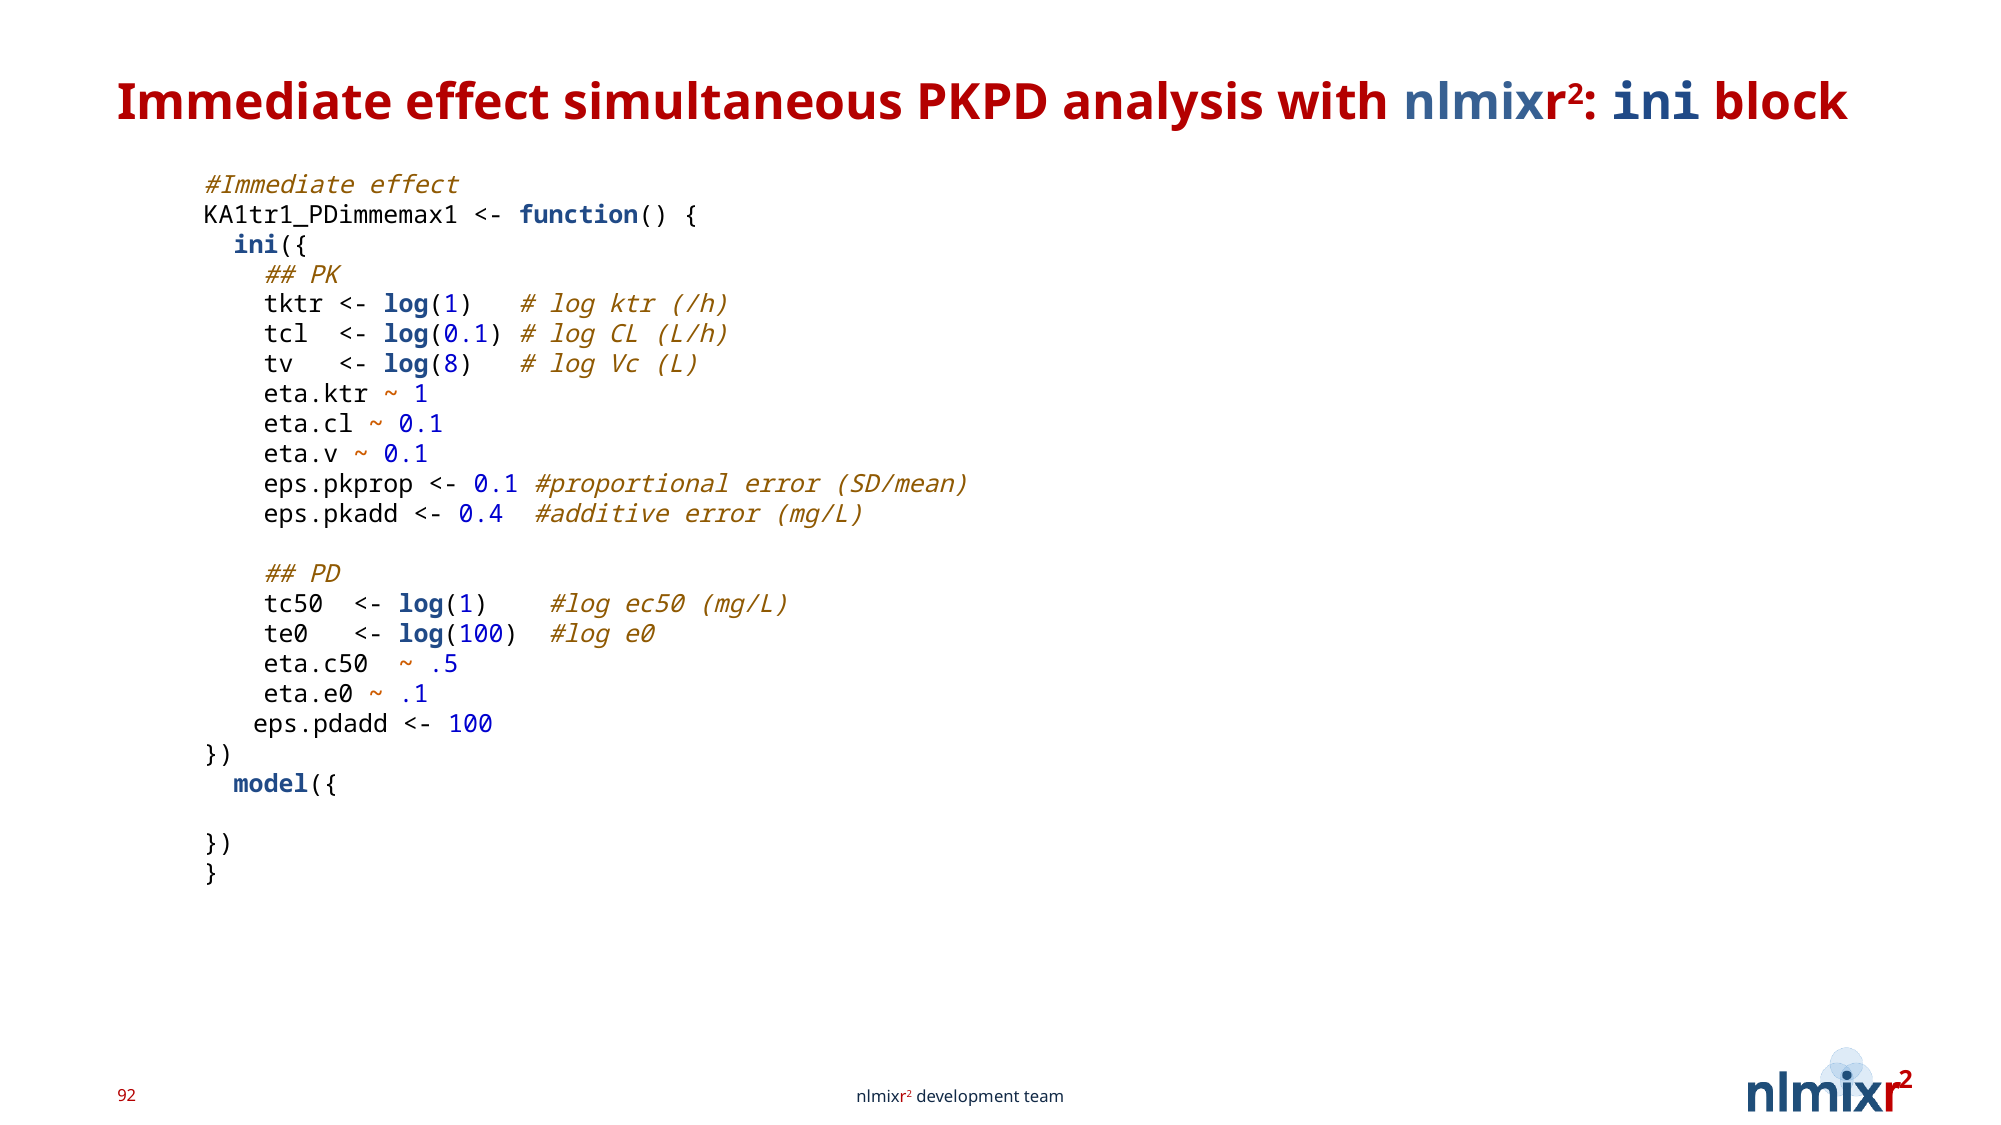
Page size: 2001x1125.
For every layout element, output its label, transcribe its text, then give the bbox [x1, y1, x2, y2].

title Immediate effect simultaneous PKPD analysis with nlmixr2: ini block [102, 18, 1898, 181]
footer nlmixr2 development team [354, 1076, 1567, 1115]
slide_number 92 [102, 1076, 276, 1115]
text_box #Immediate effect KA1tr1_PDimmemax1 <- function() { ini({ ## PK tktr <- log(1) # log ktr (/h) tcl <- log(0.1) # log CL (L/h) tv <- log(8) # log Vc (L) eta.ktr ~ 1 eta.cl ~ 0.1 eta.v ~ 0.1 eps.pkprop <- 0.1 #proportional error (SD/mean) eps.pkadd <- 0.4 #additive error (mg/L) ## PD tc50 <- log(1) #log ec50 (mg/L) te0 <- log(100) #log e0 eta.c50 ~ .5 eta.e0 ~ .1 eps.pdadd <- 100 }) model({ }) } [188, 160, 1560, 925]
picture [1738, 1036, 1910, 1123]
